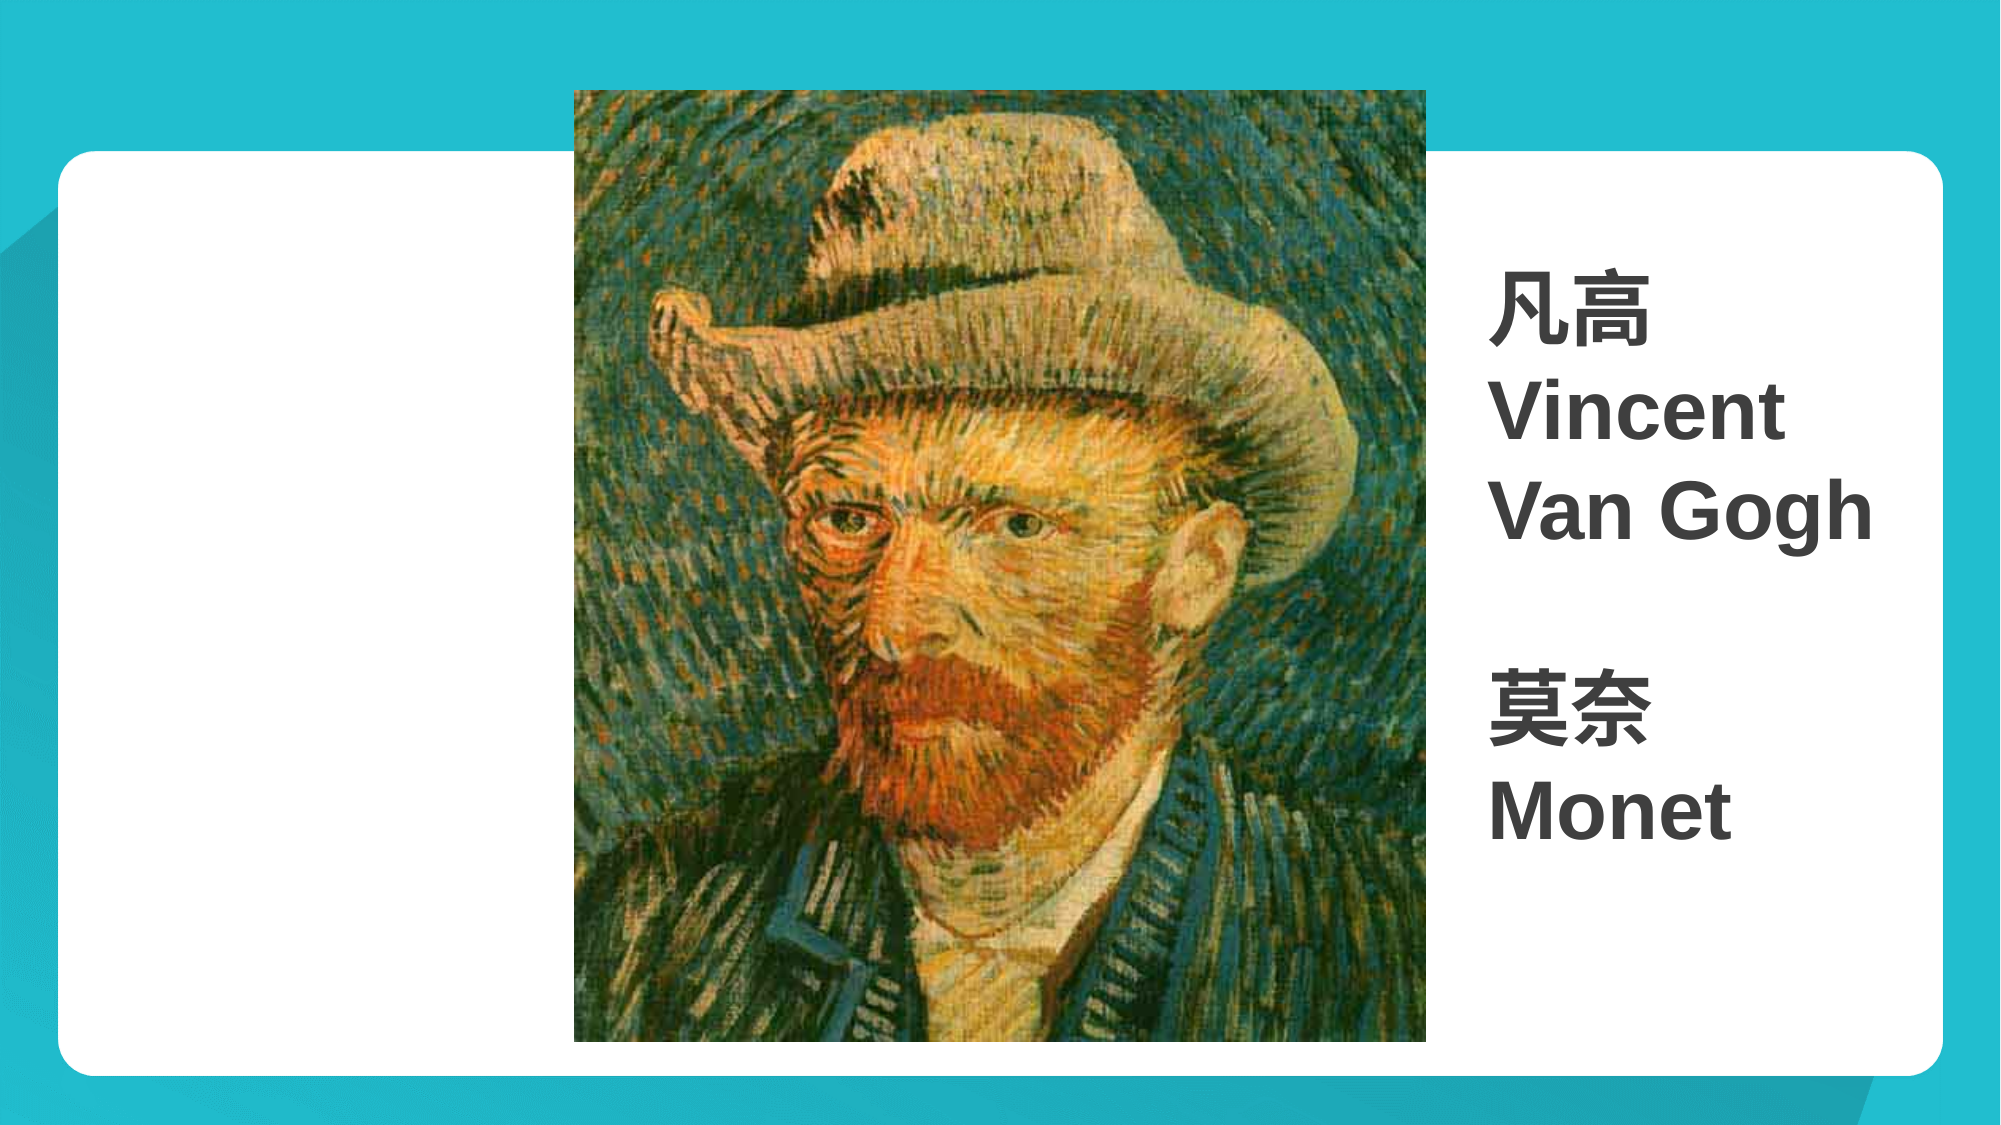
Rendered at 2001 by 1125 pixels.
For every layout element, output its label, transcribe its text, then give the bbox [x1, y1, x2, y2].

picture [0, 0, 2001, 1125]
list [574, 90, 1426, 1042]
text_box 凡高 Vincent Van Gogh 莫奈 Monet [1472, 249, 1891, 864]
